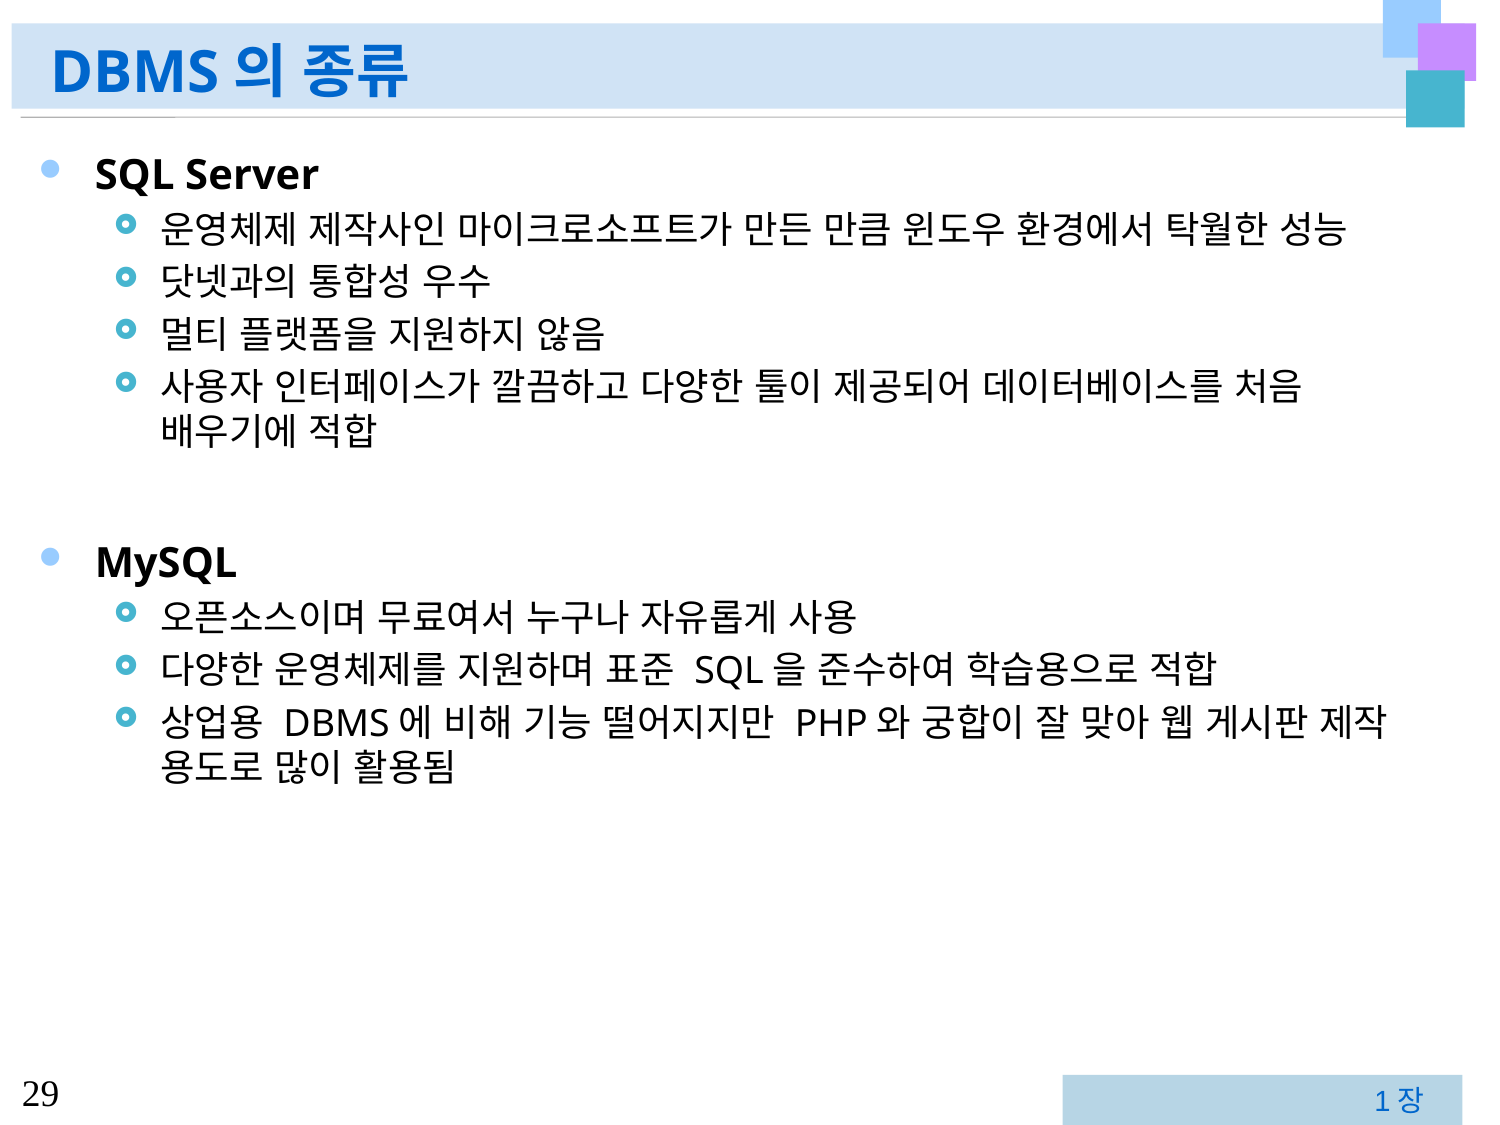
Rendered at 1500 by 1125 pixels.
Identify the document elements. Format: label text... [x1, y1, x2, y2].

list SQL Server 운영체제 제작사인 마이크로소프트가 만든 만큼 윈도우 환경에서 탁월한 성능 닷넷과의 통합성 우수 멀티 플랫폼을 지원하지 않음 사용자 인터페이스가 깔끔하고 다양한 툴이 제공되어 데이터베이스를 처음 배우기에 적합 MySQL 오픈소스이며 무료여서 누구나 자유롭게 사용 다양한 운영체제를 지원하며 표준 SQL을 준수하여 학습용으로 적합 상업용 DBMS에 비해 기능 떨어지지만 PHP와 궁합이 잘 맞아 웹 게시판 제작 용도로 많이 활용됨 [23, 140, 1466, 1044]
footer 1장 [1074, 1074, 1440, 1125]
title DBMS의 종류 [34, 25, 1383, 114]
